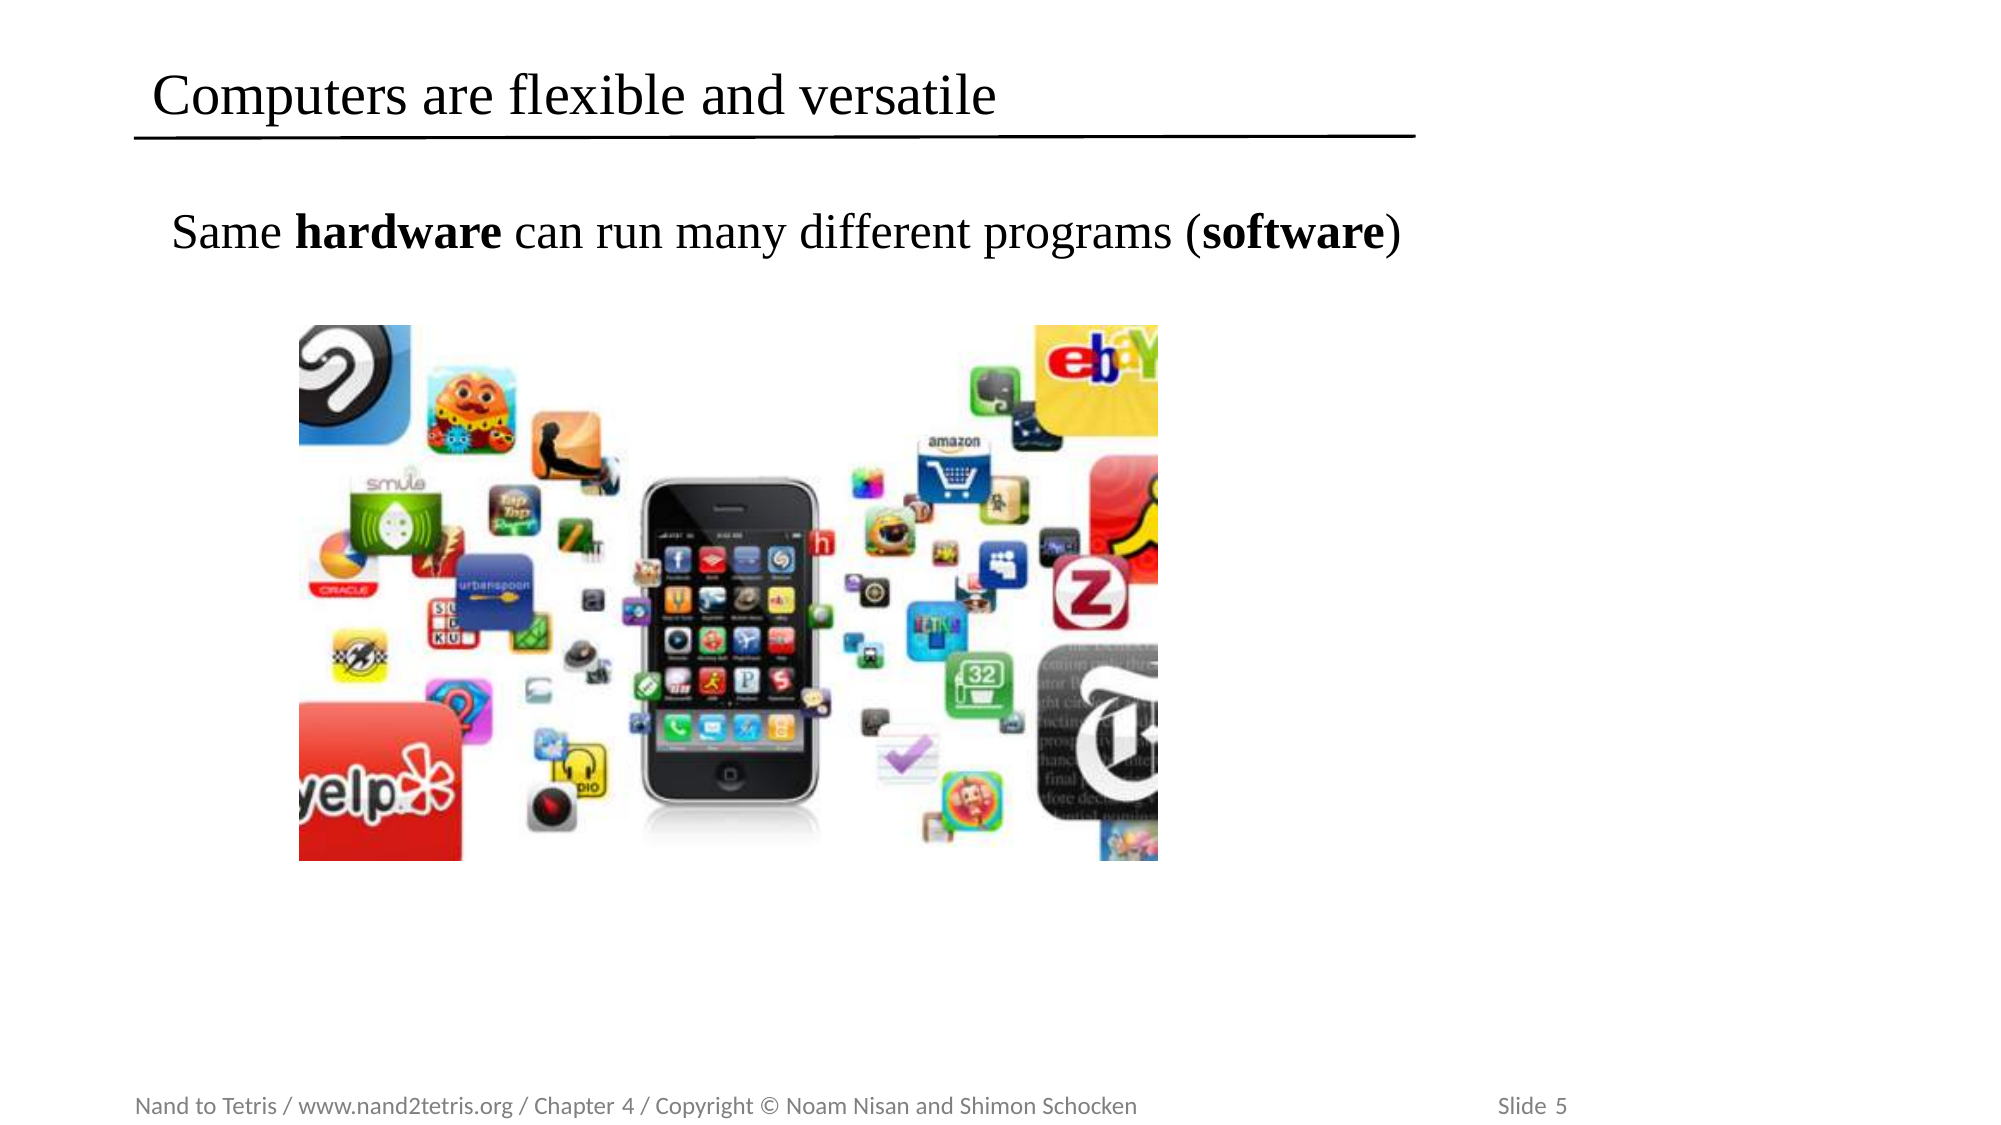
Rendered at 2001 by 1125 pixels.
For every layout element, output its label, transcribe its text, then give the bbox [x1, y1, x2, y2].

title Computers are flexible and versatile [137, 48, 1417, 144]
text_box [155, 197, 1436, 861]
